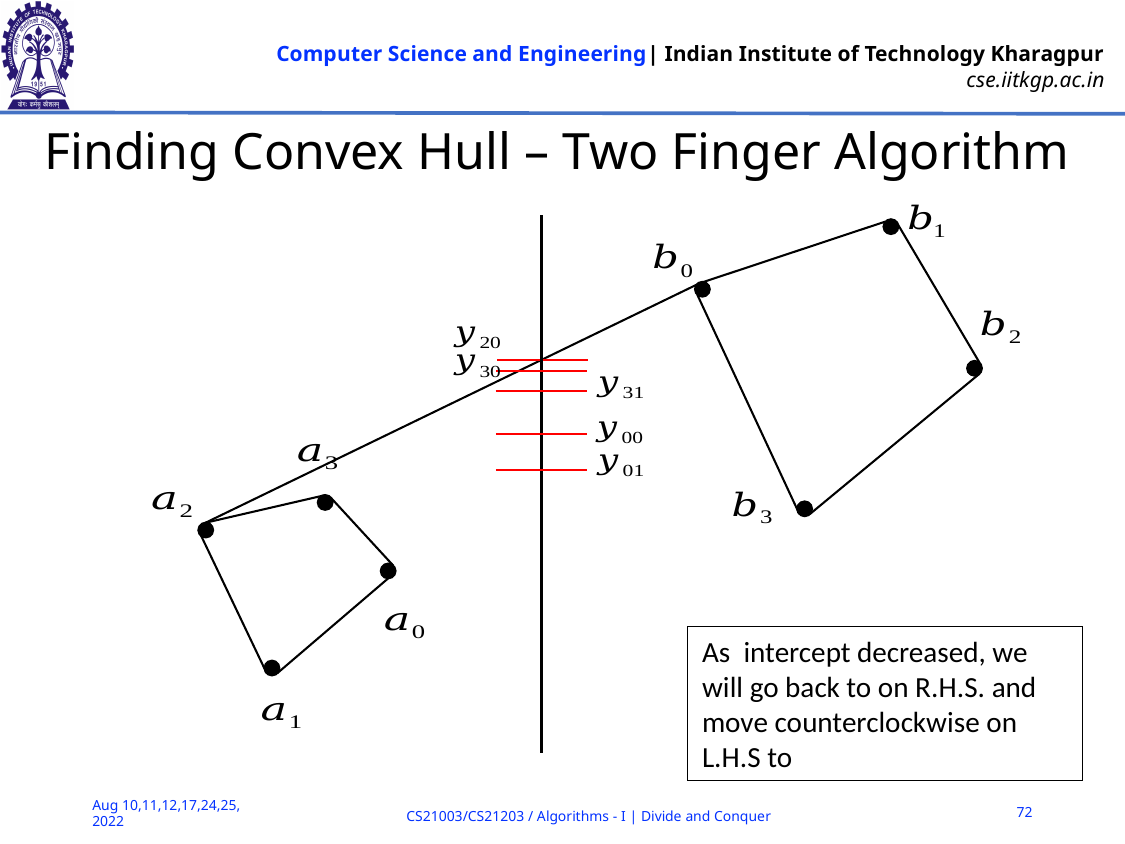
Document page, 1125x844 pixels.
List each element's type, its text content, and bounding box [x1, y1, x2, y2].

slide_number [77, 798, 274, 844]
title Finding Convex Hull – Two Finger Algorithm [35, 78, 1078, 221]
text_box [151, 201, 1021, 753]
text_box CS21003/CS21203 / Algorithms - I | Divide and Conquer [274, 798, 966, 833]
picture [1, 1, 74, 110]
slide_number 72 [992, 790, 1048, 836]
